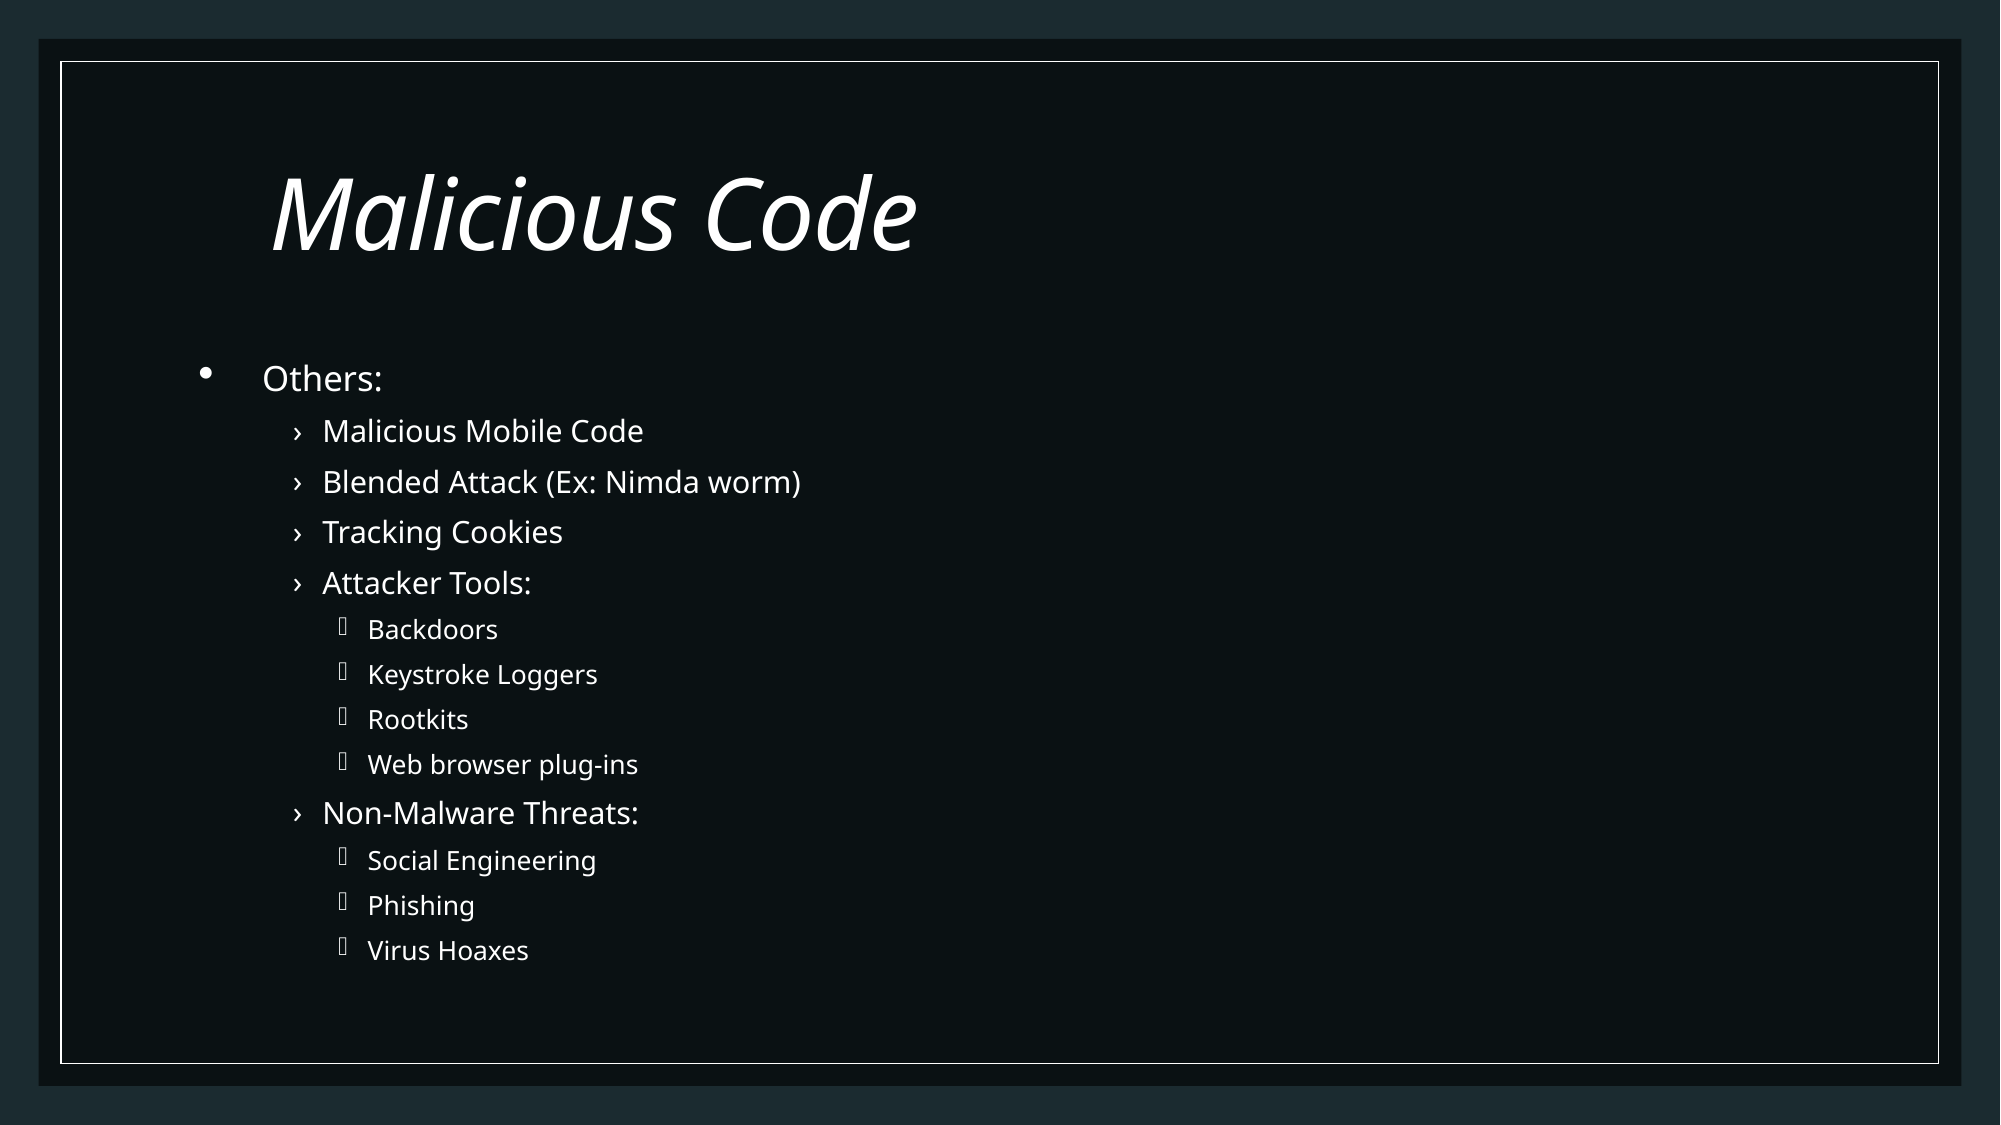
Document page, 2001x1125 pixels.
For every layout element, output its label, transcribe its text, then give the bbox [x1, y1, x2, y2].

title Malicious Code [174, 105, 1825, 331]
list Others: Malicious Mobile Code Blended Attack (Ex: Nimda worm) Tracking Cookies Attacker Tools: Backdoors Keystroke Loggers Rootkits Web browser plug-ins Non-Malware Threats: Social Engineering Phishing Virus Hoaxes [174, 345, 1825, 977]
